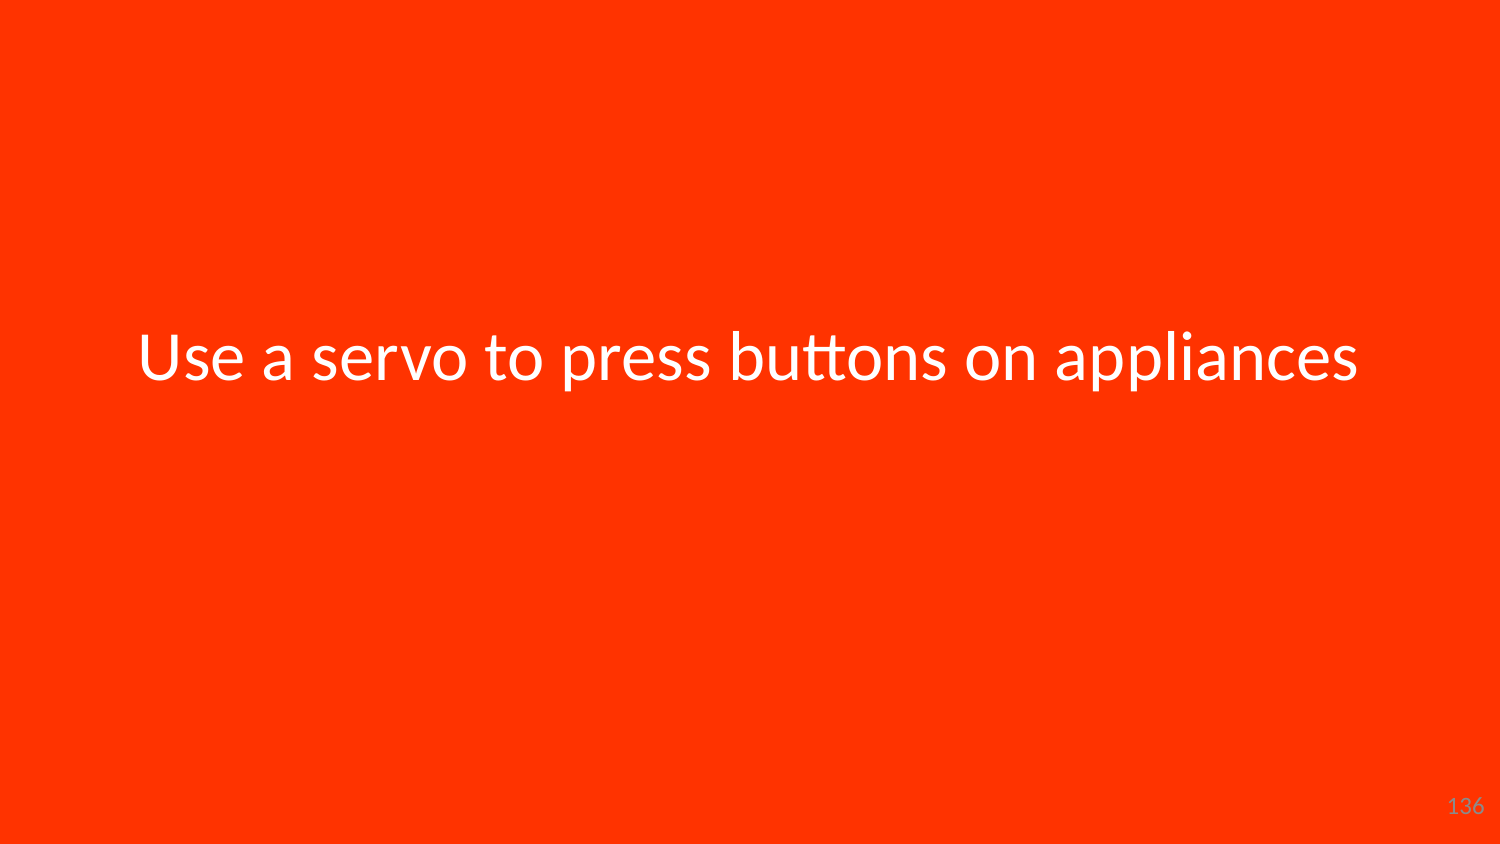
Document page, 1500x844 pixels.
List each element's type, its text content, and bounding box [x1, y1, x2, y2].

slide_number 136 [1415, 782, 1500, 828]
title Use a servo to press buttons on appliances [112, 262, 1388, 443]
